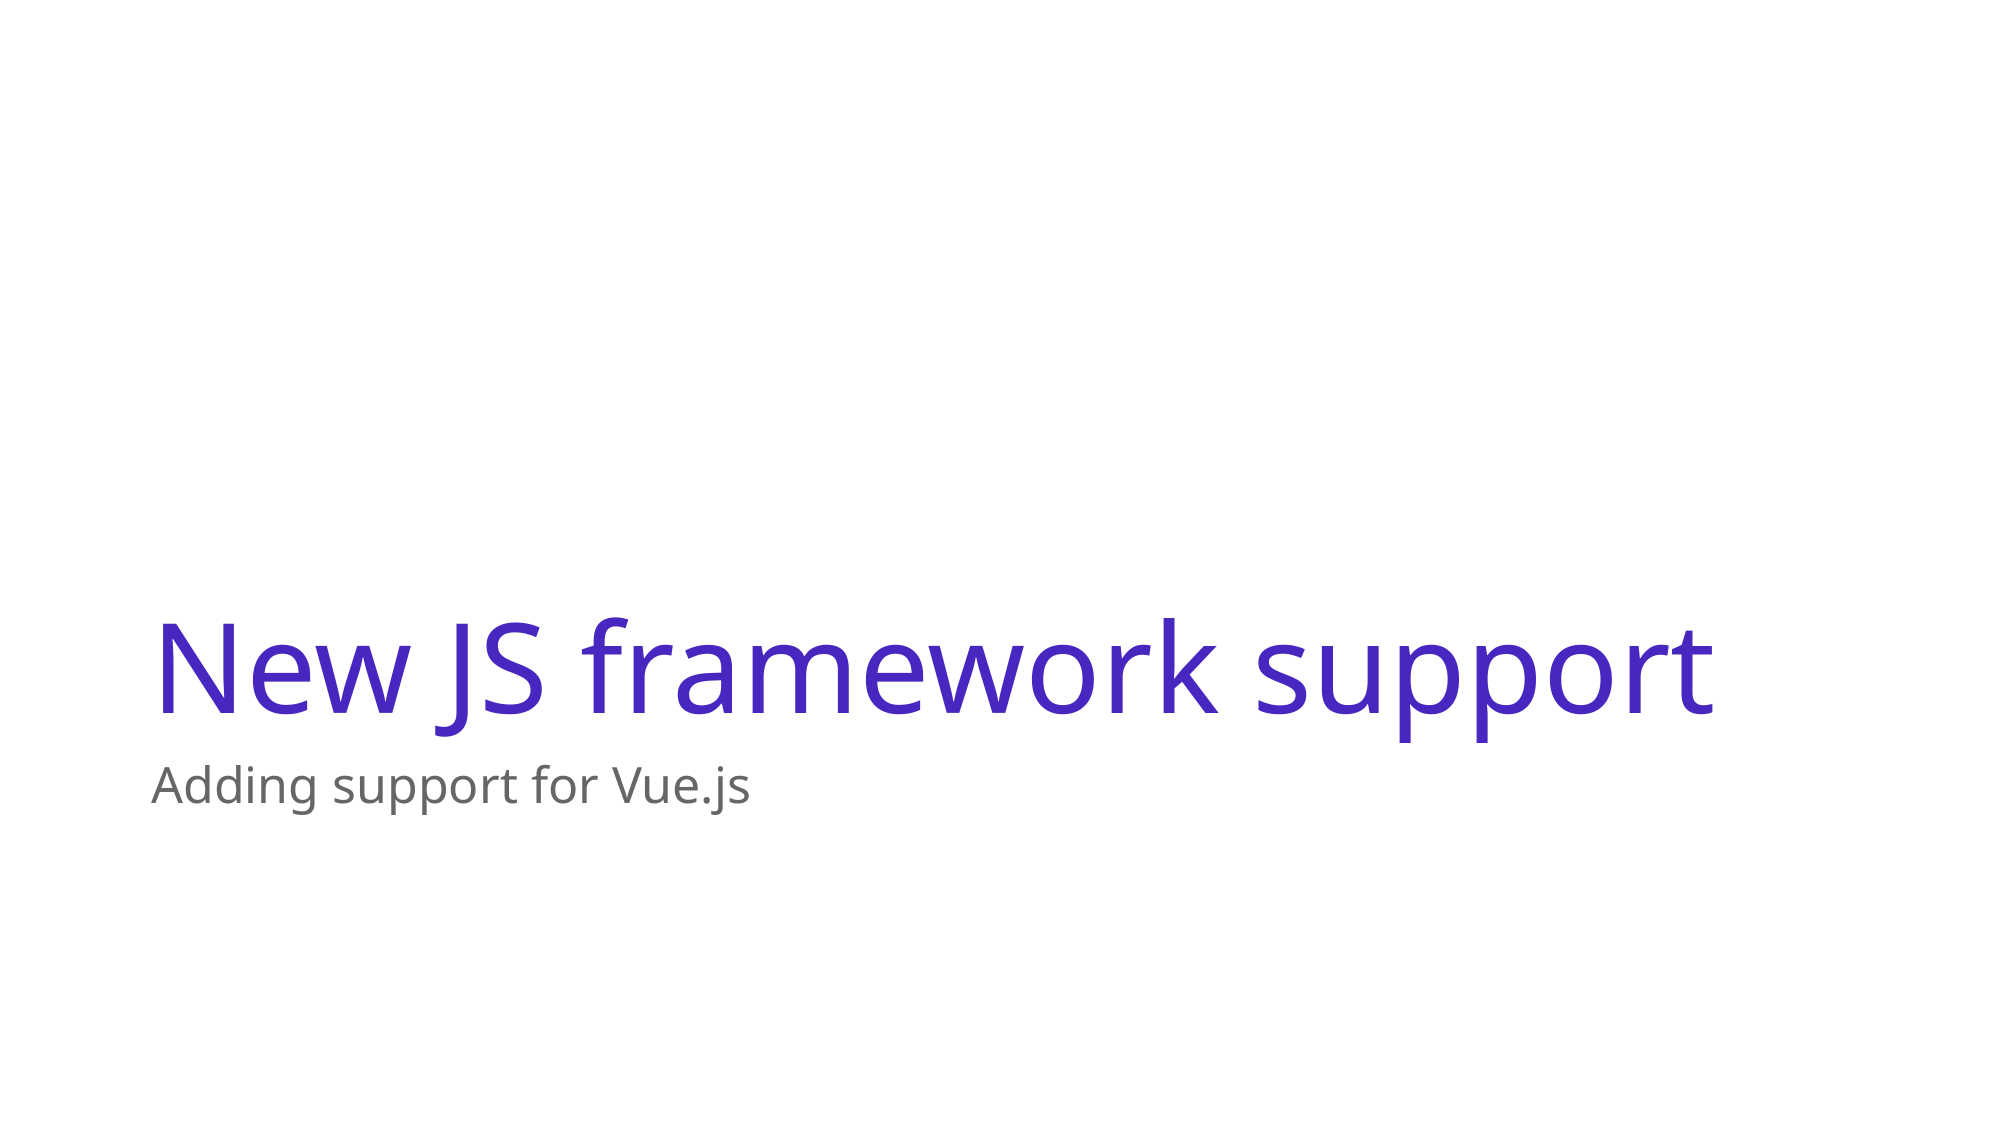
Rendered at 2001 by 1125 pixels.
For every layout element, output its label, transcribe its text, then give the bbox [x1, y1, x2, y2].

list Adding support for Vue.js [136, 752, 1862, 999]
title New JS framework support [136, 280, 1862, 749]
